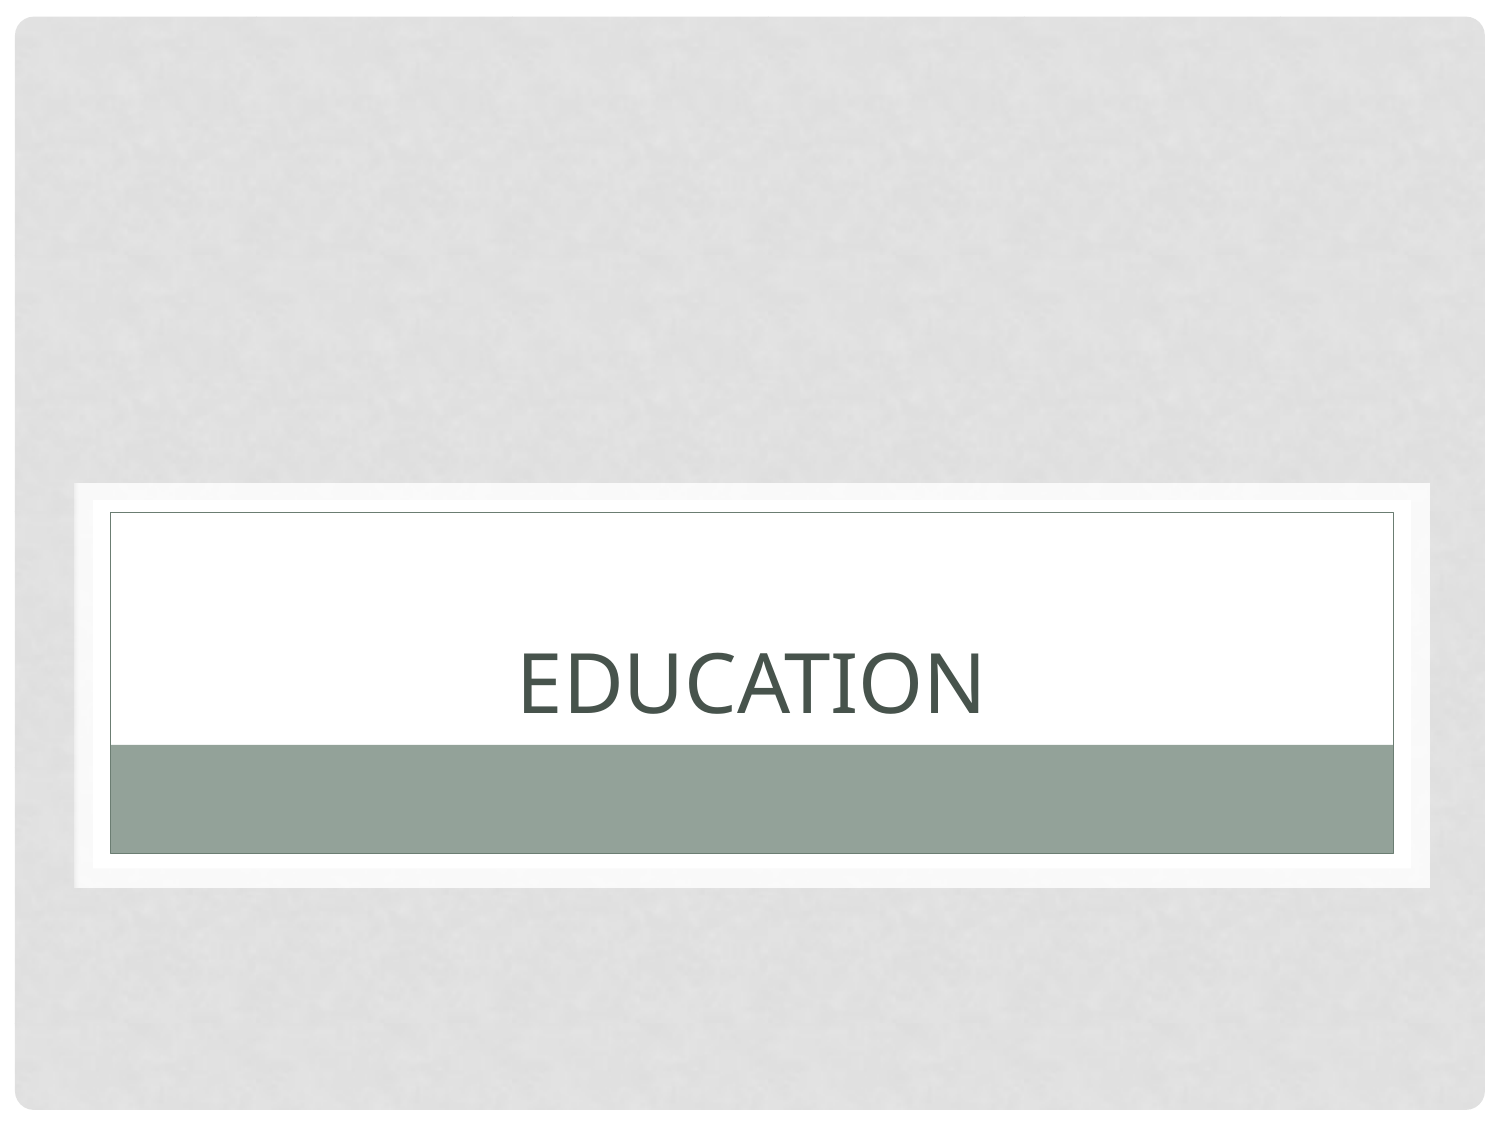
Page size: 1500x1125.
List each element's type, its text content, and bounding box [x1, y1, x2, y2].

title Education [120, 525, 1384, 738]
